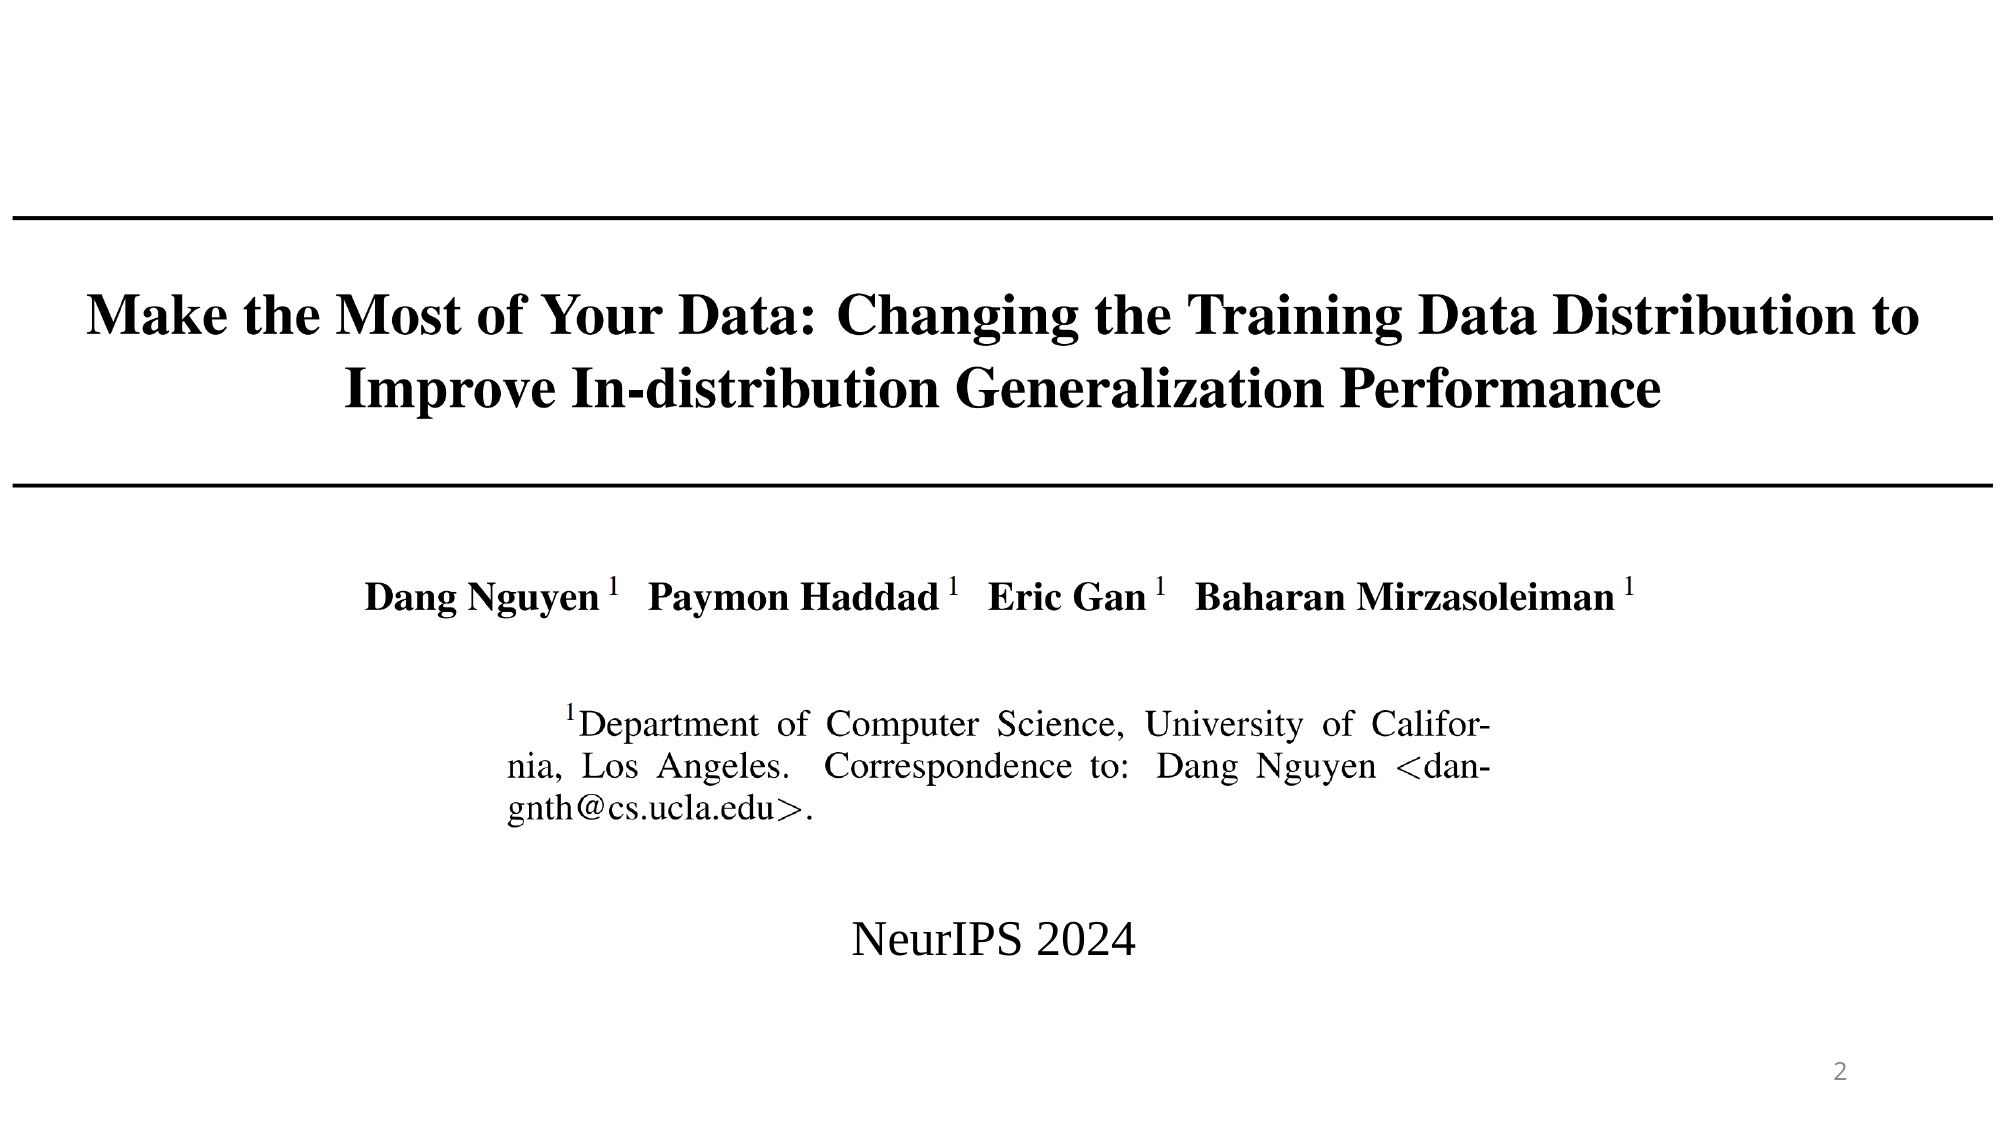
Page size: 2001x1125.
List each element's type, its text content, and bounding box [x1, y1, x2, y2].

slide_number 2 [1412, 1042, 1863, 1103]
picture [0, 199, 2000, 629]
text_box NeurIPS 2024 [836, 898, 1164, 973]
picture [502, 696, 1498, 836]
